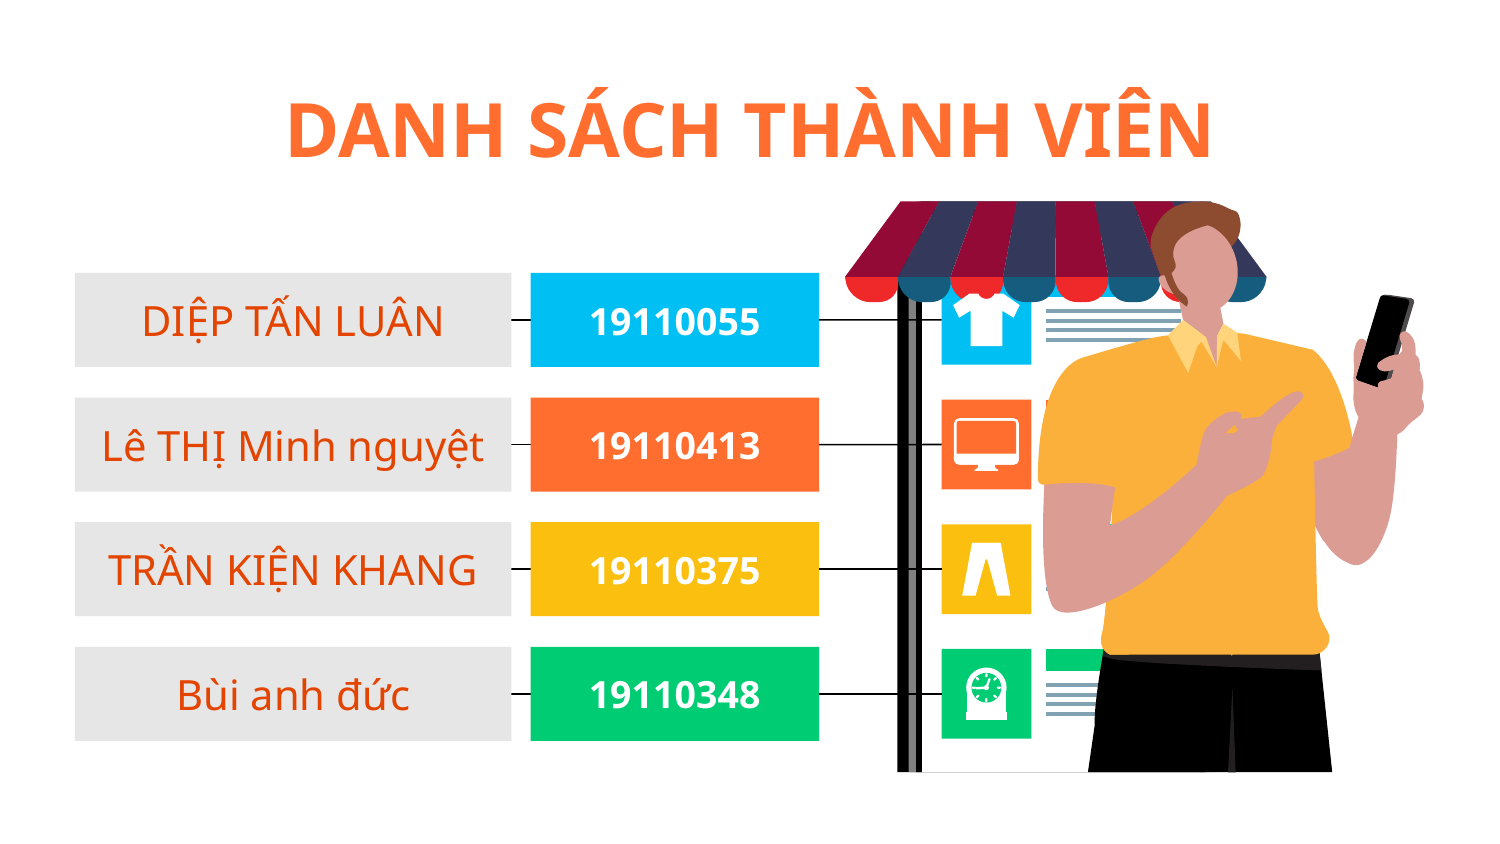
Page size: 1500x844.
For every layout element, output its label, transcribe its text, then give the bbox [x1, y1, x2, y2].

title DANH SÁCH THÀNH VIÊN [75, 67, 1425, 162]
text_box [74, 646, 942, 742]
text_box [74, 521, 942, 617]
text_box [953, 417, 1020, 472]
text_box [844, 196, 1426, 773]
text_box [965, 667, 1008, 721]
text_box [74, 397, 942, 492]
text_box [961, 542, 1011, 596]
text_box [74, 272, 942, 368]
